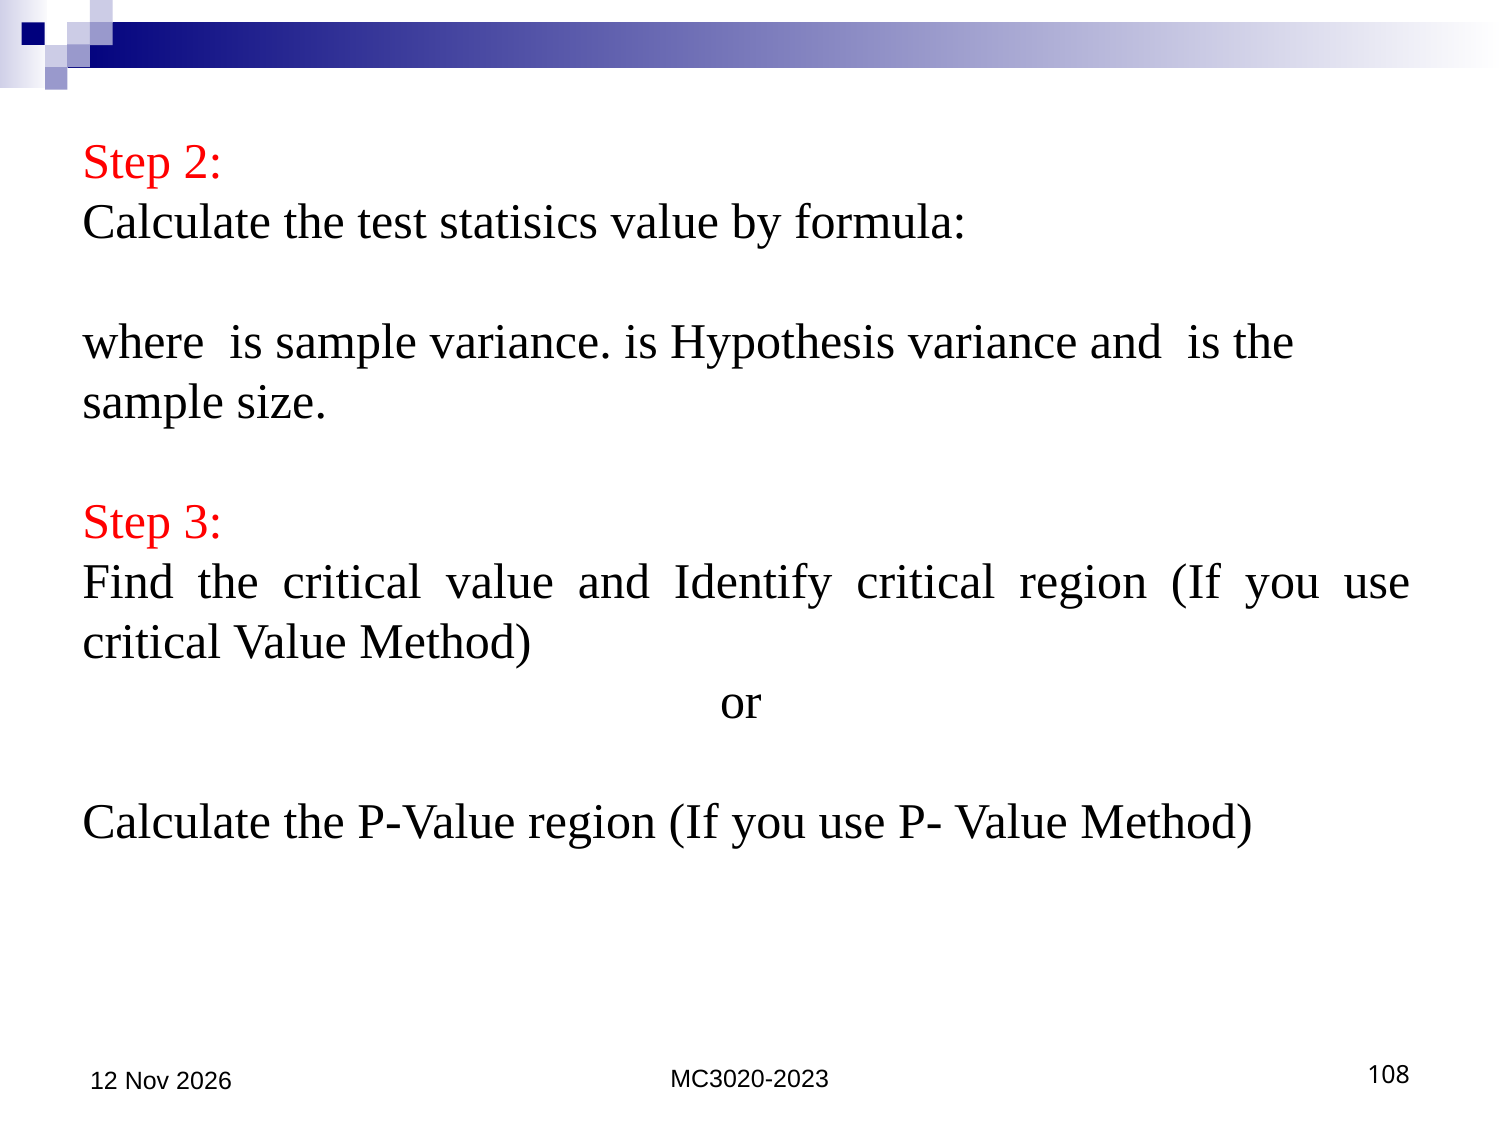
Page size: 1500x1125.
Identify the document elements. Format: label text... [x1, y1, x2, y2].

slide_number 16-Jun-23 [75, 1024, 425, 1103]
slide_number 108 [1074, 1025, 1425, 1100]
footer MC3020-2023 [512, 1025, 988, 1100]
